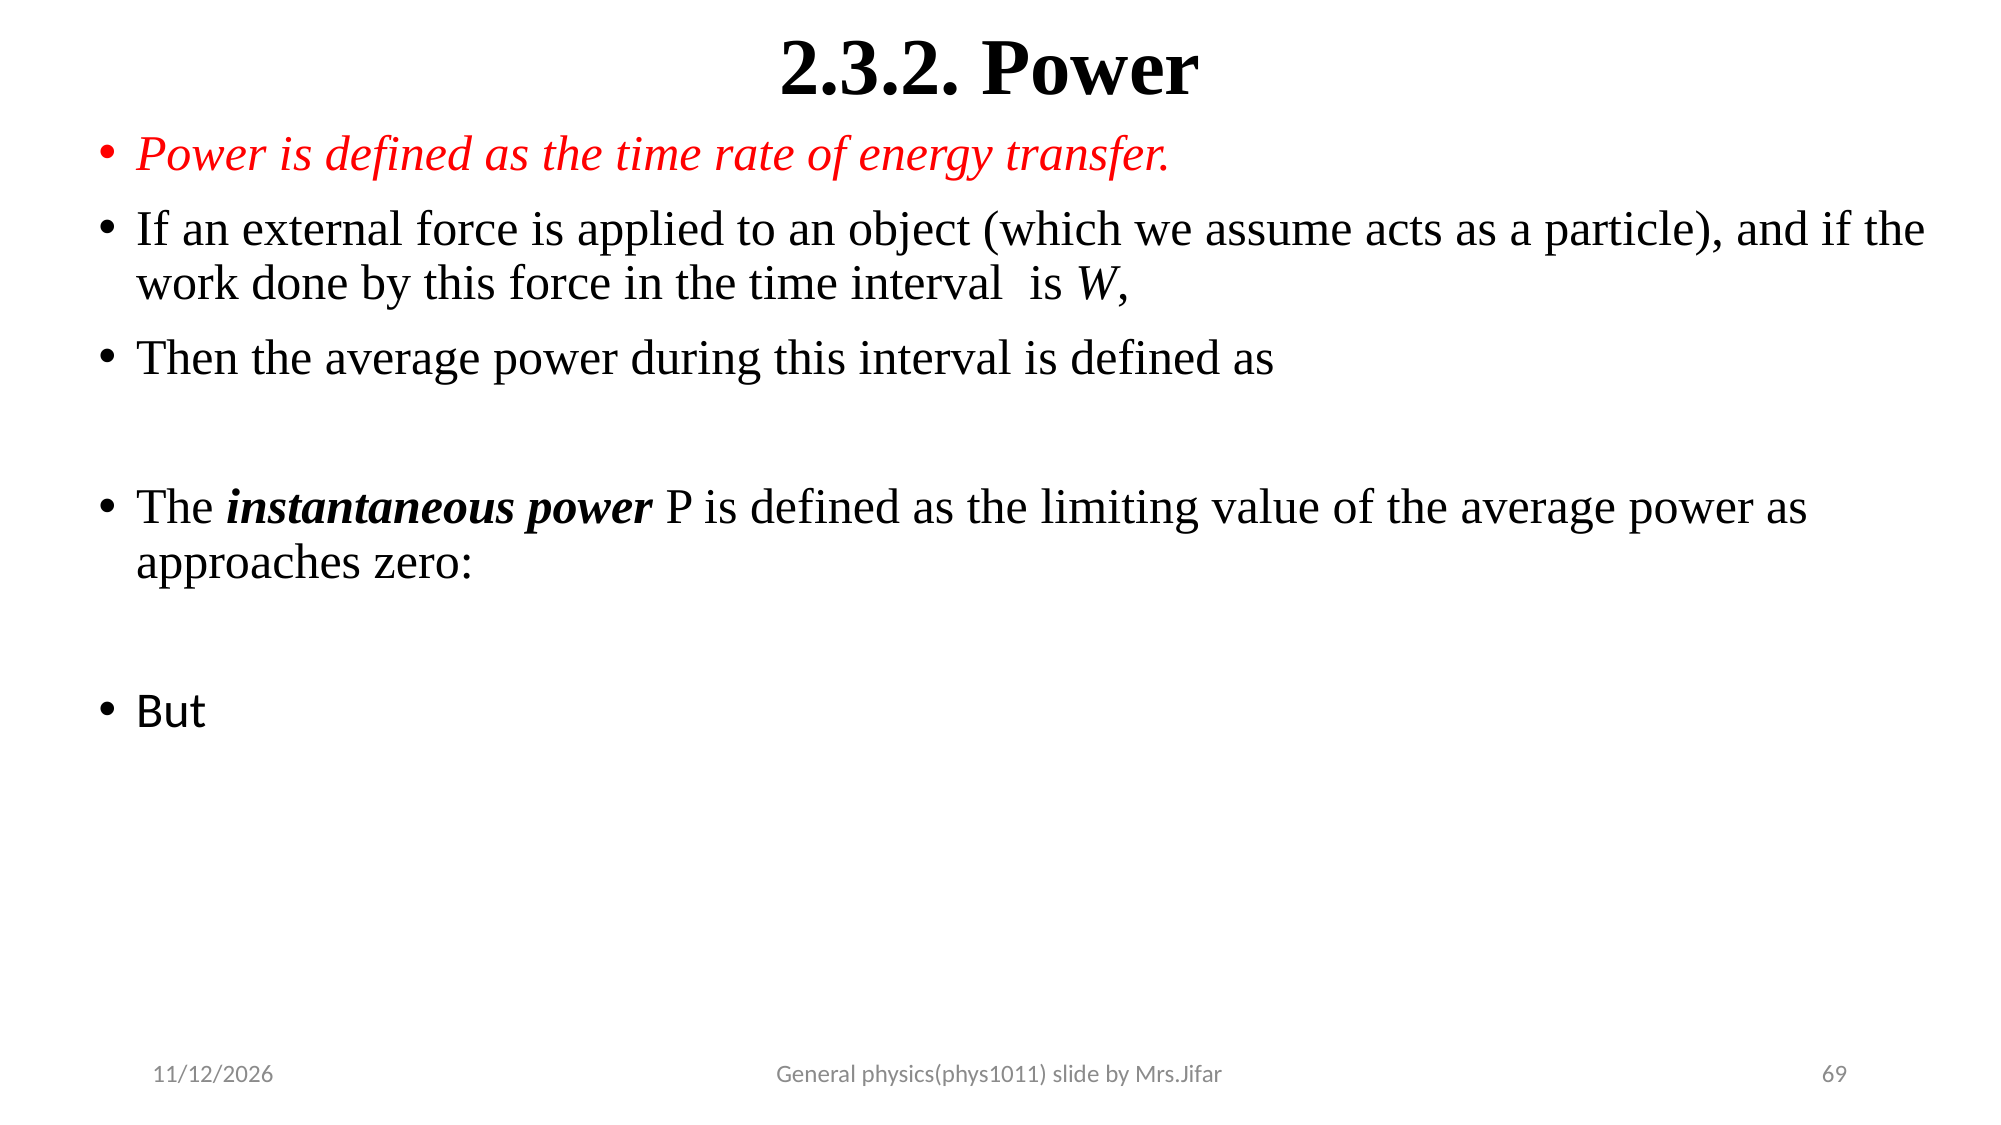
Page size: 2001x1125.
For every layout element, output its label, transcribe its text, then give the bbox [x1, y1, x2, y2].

footer General physics(phys1011) slide by Mrs.Jifar [662, 1042, 1338, 1103]
slide_number 13-Jan-20 [137, 1042, 588, 1103]
title 2.3.2. Power [137, 17, 1863, 121]
slide_number 69 [1412, 1042, 1863, 1103]
